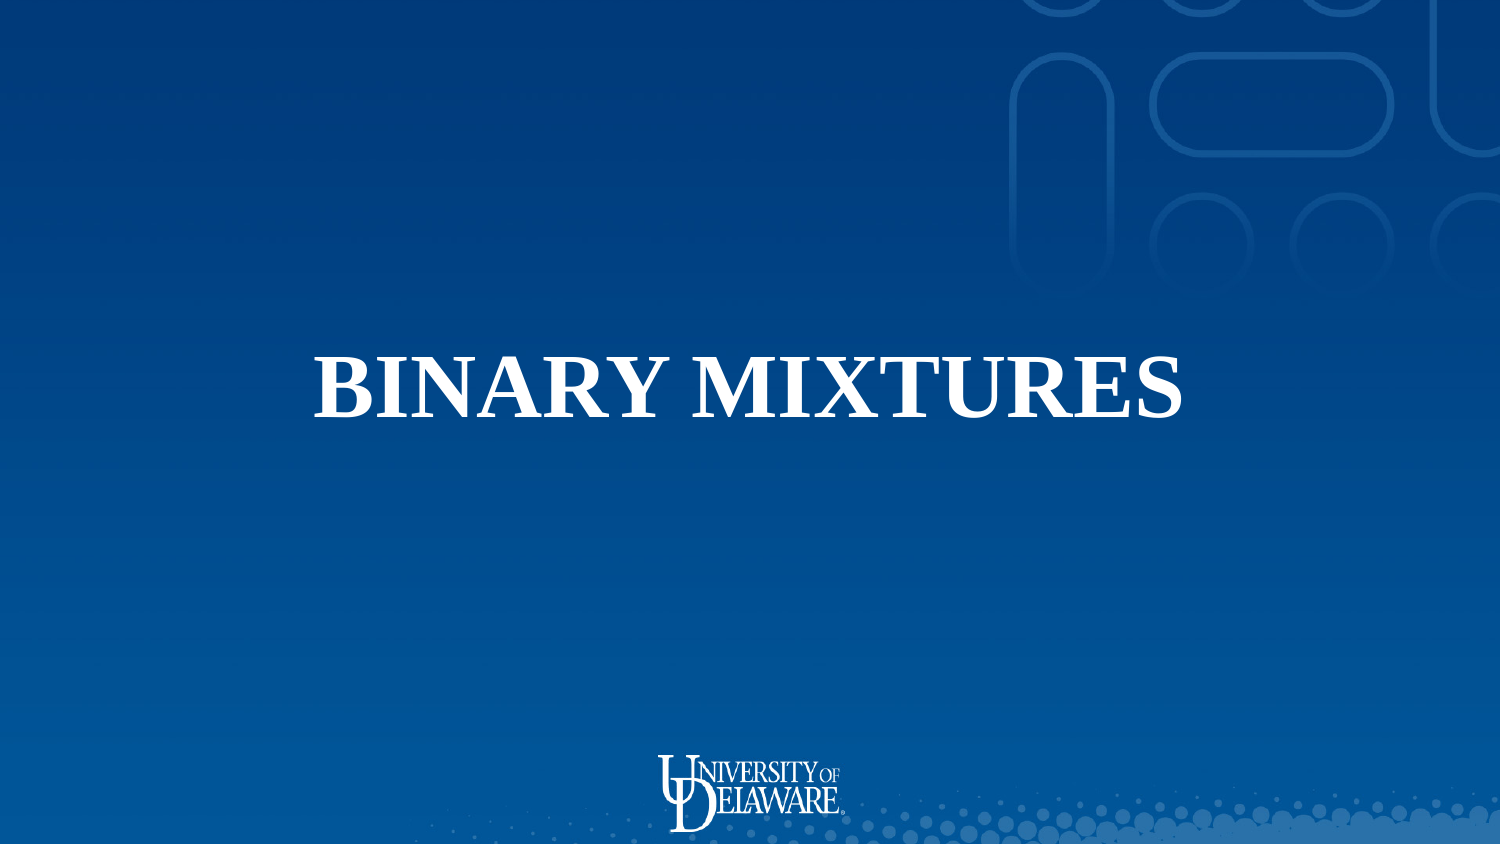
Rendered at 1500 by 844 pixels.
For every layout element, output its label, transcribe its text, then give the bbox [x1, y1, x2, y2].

title BINARY MIXTURES [112, 290, 1388, 472]
picture [0, 0, 1500, 844]
